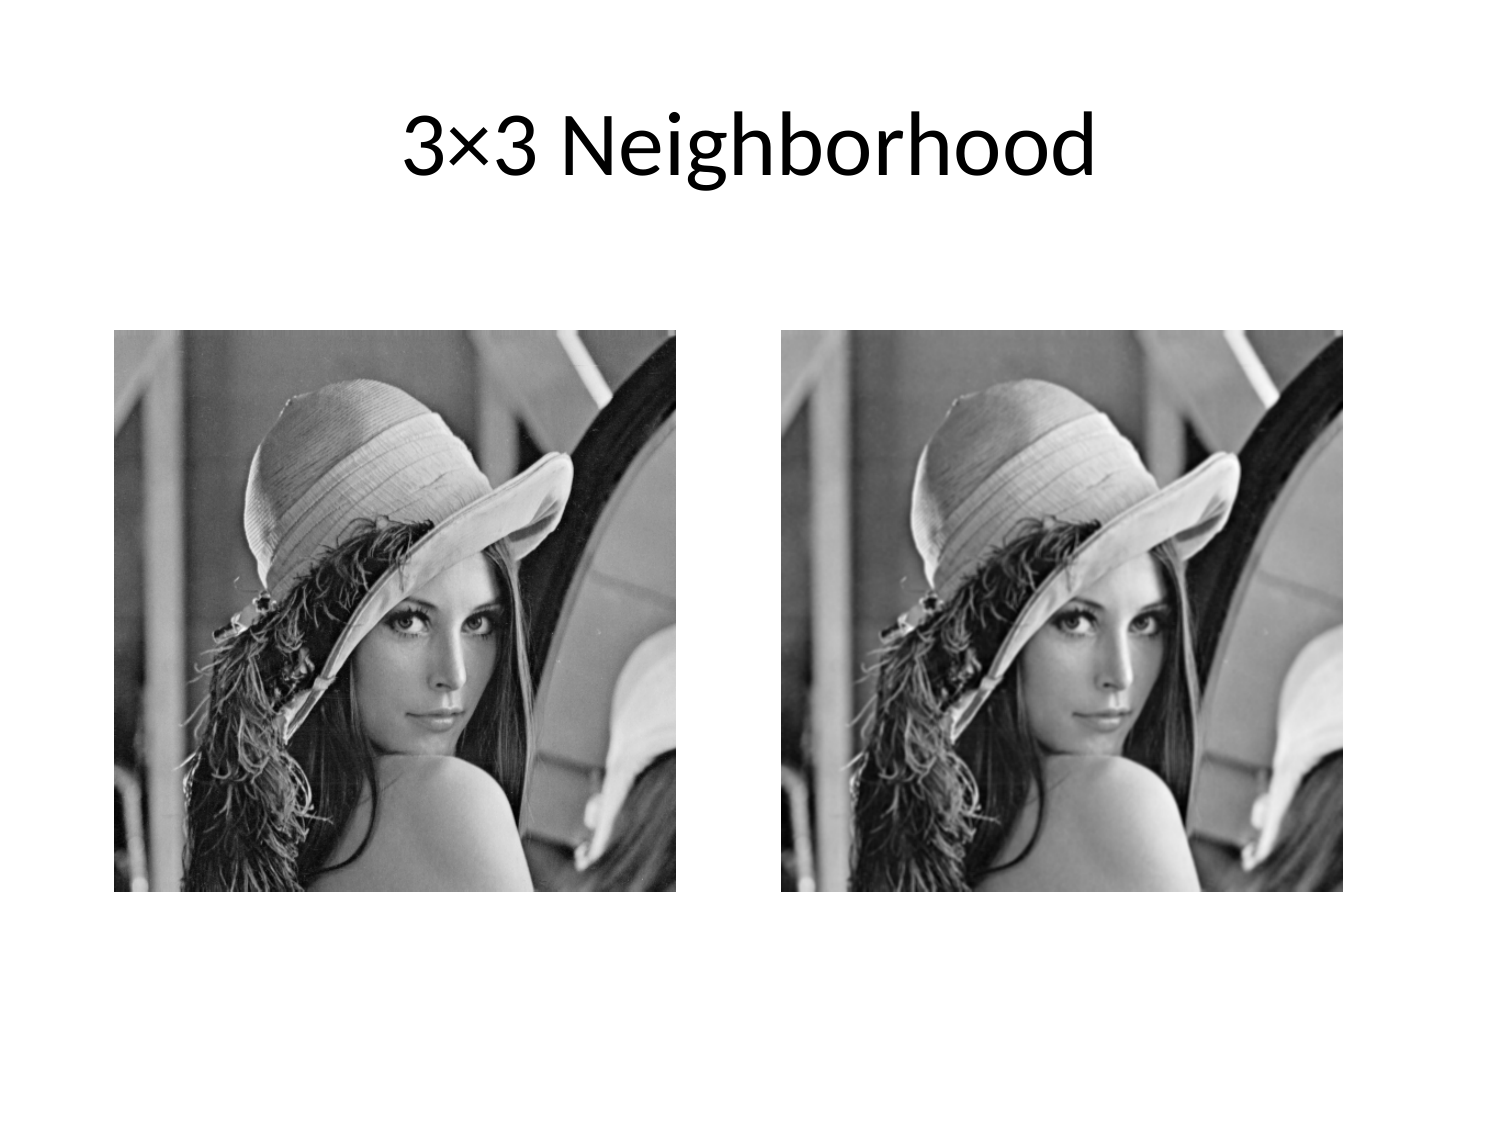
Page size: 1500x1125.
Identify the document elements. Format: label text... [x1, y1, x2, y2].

picture [781, 329, 1344, 892]
picture [114, 329, 676, 892]
text_box 3×3 Neighborhood [74, 45, 1425, 233]
